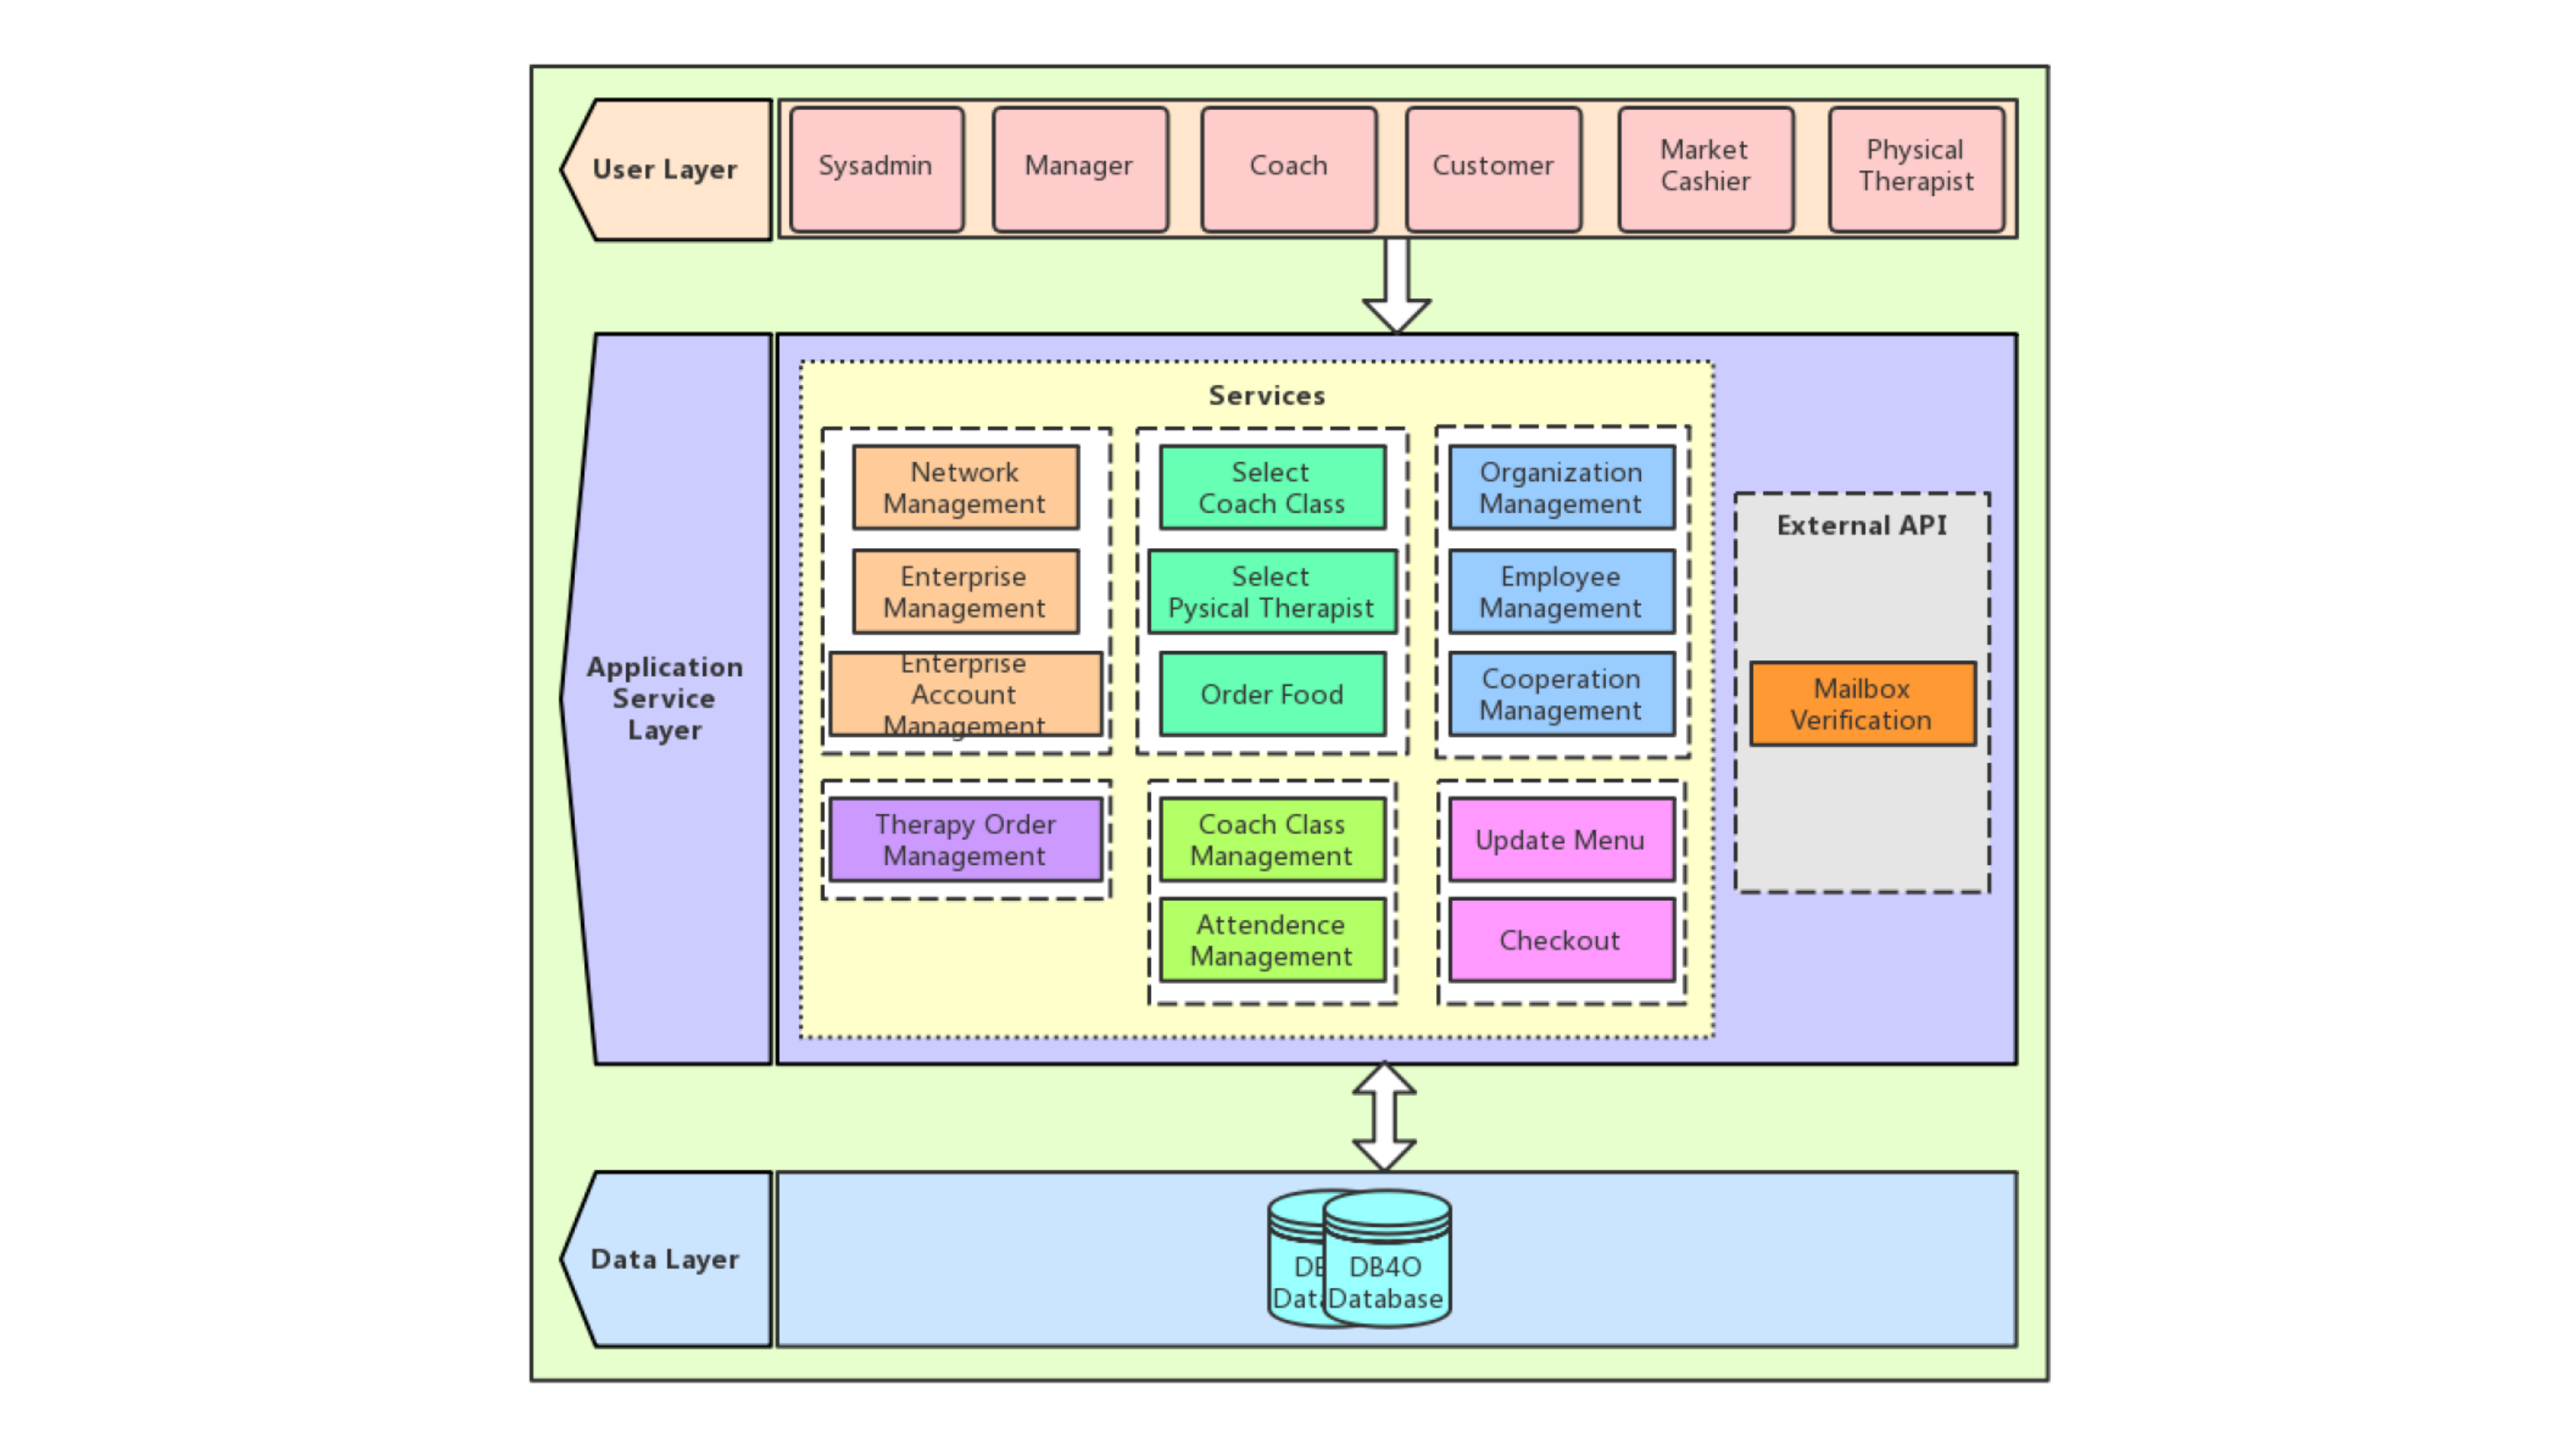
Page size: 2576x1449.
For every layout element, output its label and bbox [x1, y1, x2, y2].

picture [506, 50, 2070, 1399]
